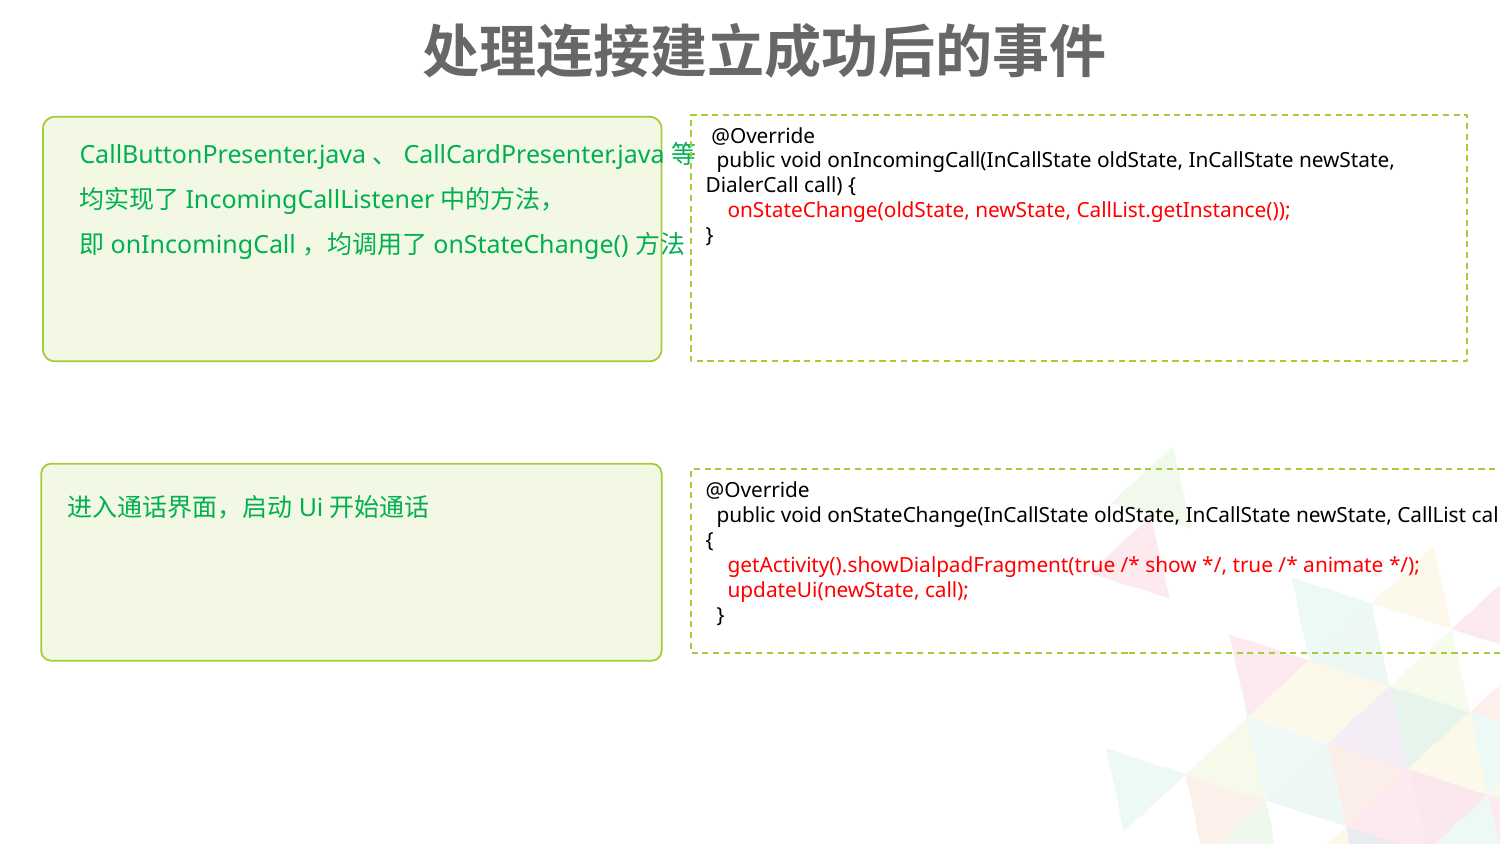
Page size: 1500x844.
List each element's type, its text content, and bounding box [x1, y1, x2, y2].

text_box 进入通话界面，启动Ui开始通话 [53, 469, 665, 664]
text_box @Override public void onStateChange(InCallState oldState, InCallState newState, CallList callList) { getActivity().showDialpadFragment(true /* show */, true /* animate */); updateUi(newState, call); } [690, 469, 1500, 653]
picture [0, 0, 1500, 844]
text_box CallButtonPresenter.java、CallCardPresenter.java等 均实现了IncomingCallListener中的方法， 即onIncomingCall，均调用了onStateChange()方法 [64, 116, 813, 371]
text_box @Override public void onIncomingCall(InCallState oldState, InCallState newState, DialerCall call) { onStateChange(oldState, newState, CallList.getInstance()); } [690, 114, 1468, 362]
text_box [42, 115, 652, 363]
text_box [40, 462, 662, 662]
text_box 处理连接建立成功后的事件 [407, 8, 1131, 80]
